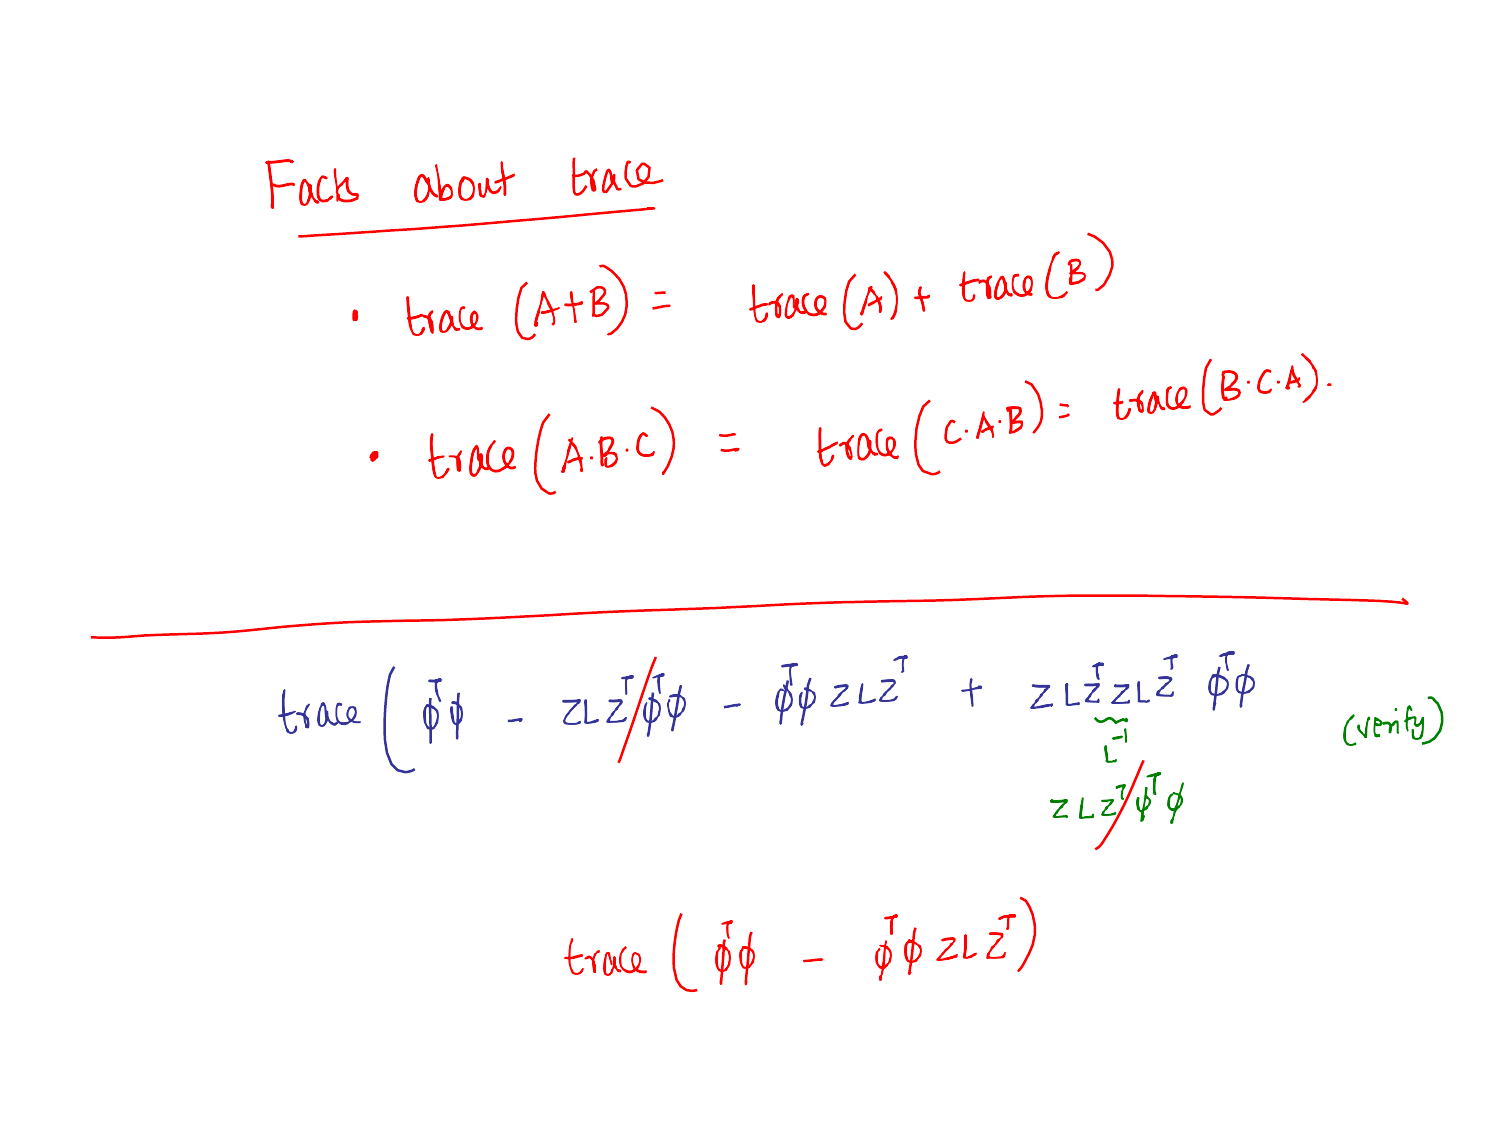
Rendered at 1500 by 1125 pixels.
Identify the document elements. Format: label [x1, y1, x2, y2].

text_box [90, 595, 1443, 991]
text_box [265, 157, 1332, 494]
